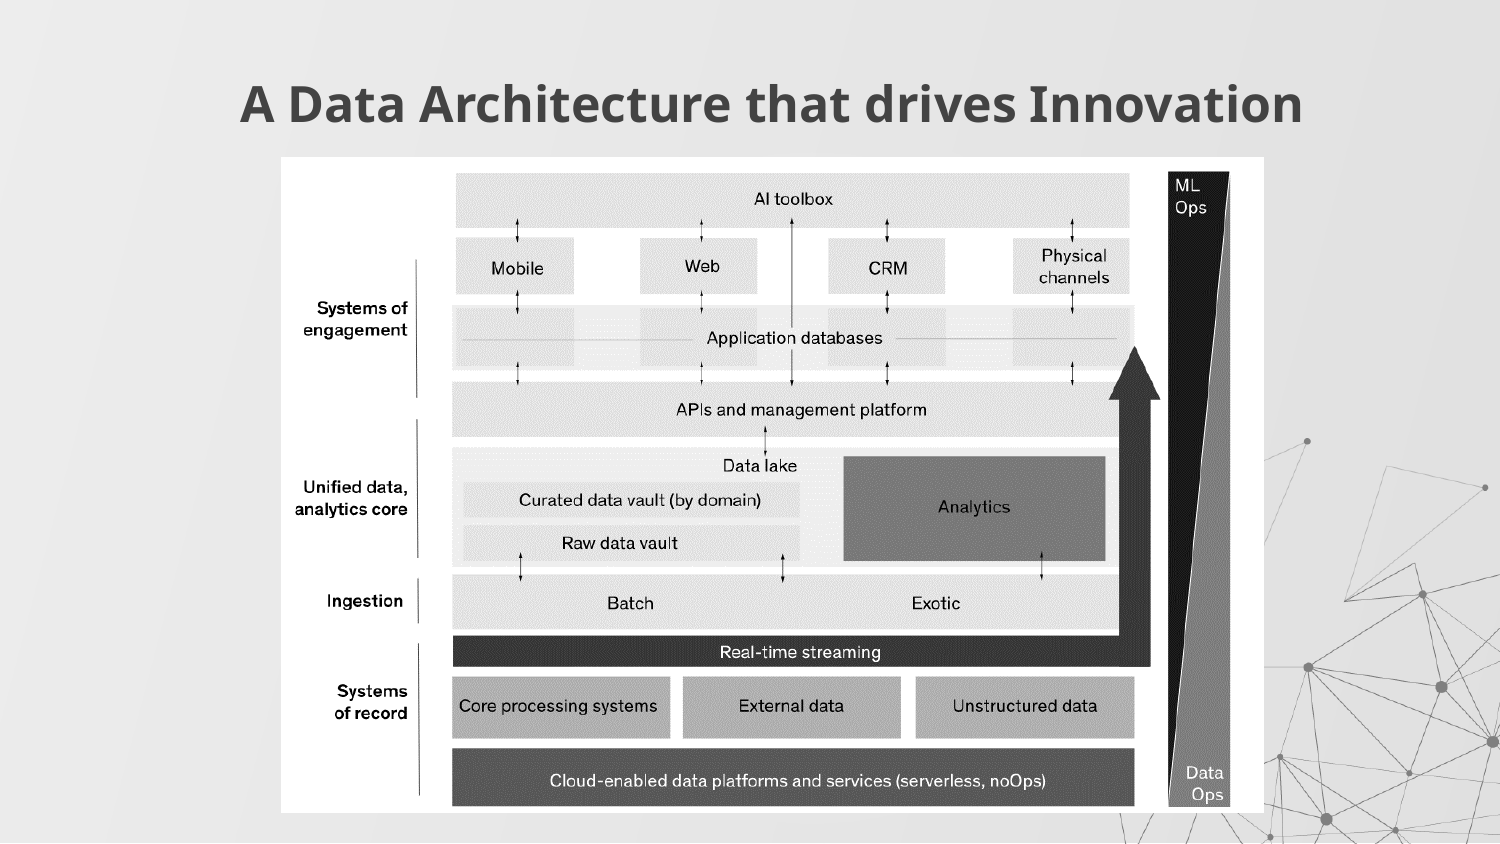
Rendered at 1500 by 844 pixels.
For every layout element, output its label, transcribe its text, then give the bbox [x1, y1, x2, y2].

picture [0, 0, 1500, 844]
title A Data Architecture that drives Innovation [193, 57, 1352, 124]
